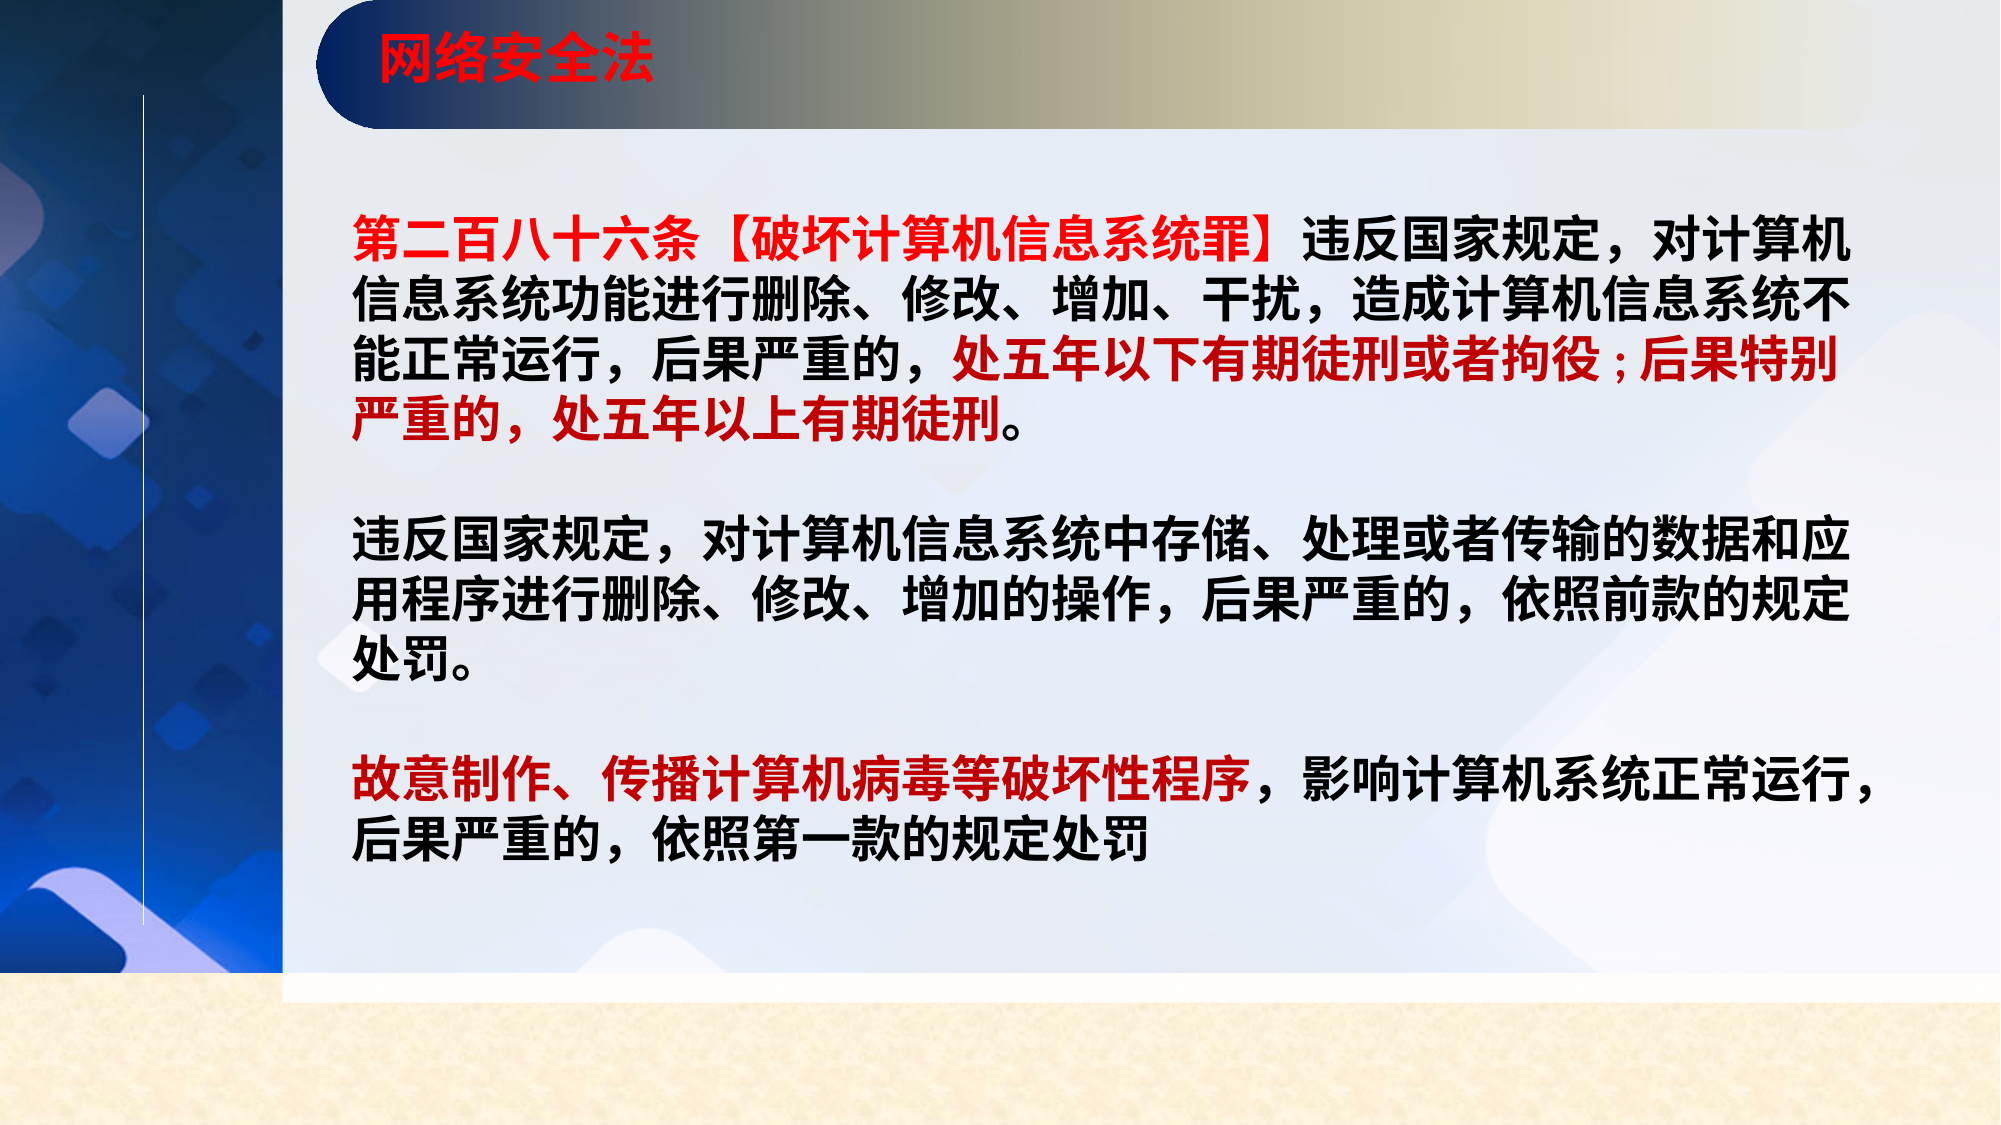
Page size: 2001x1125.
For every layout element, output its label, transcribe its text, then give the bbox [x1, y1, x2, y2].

text_box 第二百八十六条【破坏计算机信息系统罪】违反国家规定，对计算机信息系统功能进行删除、修改、增加、干扰，造成计算机信息系统不能正常运行，后果严重的，处五年以下有期徒刑或者拘役;后果特别严重的，处五年以上有期徒刑。 违反国家规定，对计算机信息系统中存储、处理或者传输的数据和应用程序进行删除、修改、增加的操作，后果严重的，依照前款的规定处罚。 故意制作、传播计算机病毒等破坏性程序，影响计算机系统正常运行，后果严重的，依照第一款的规定处罚 [336, 199, 1899, 875]
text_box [316, 0, 1899, 129]
picture [0, 0, 2001, 1125]
